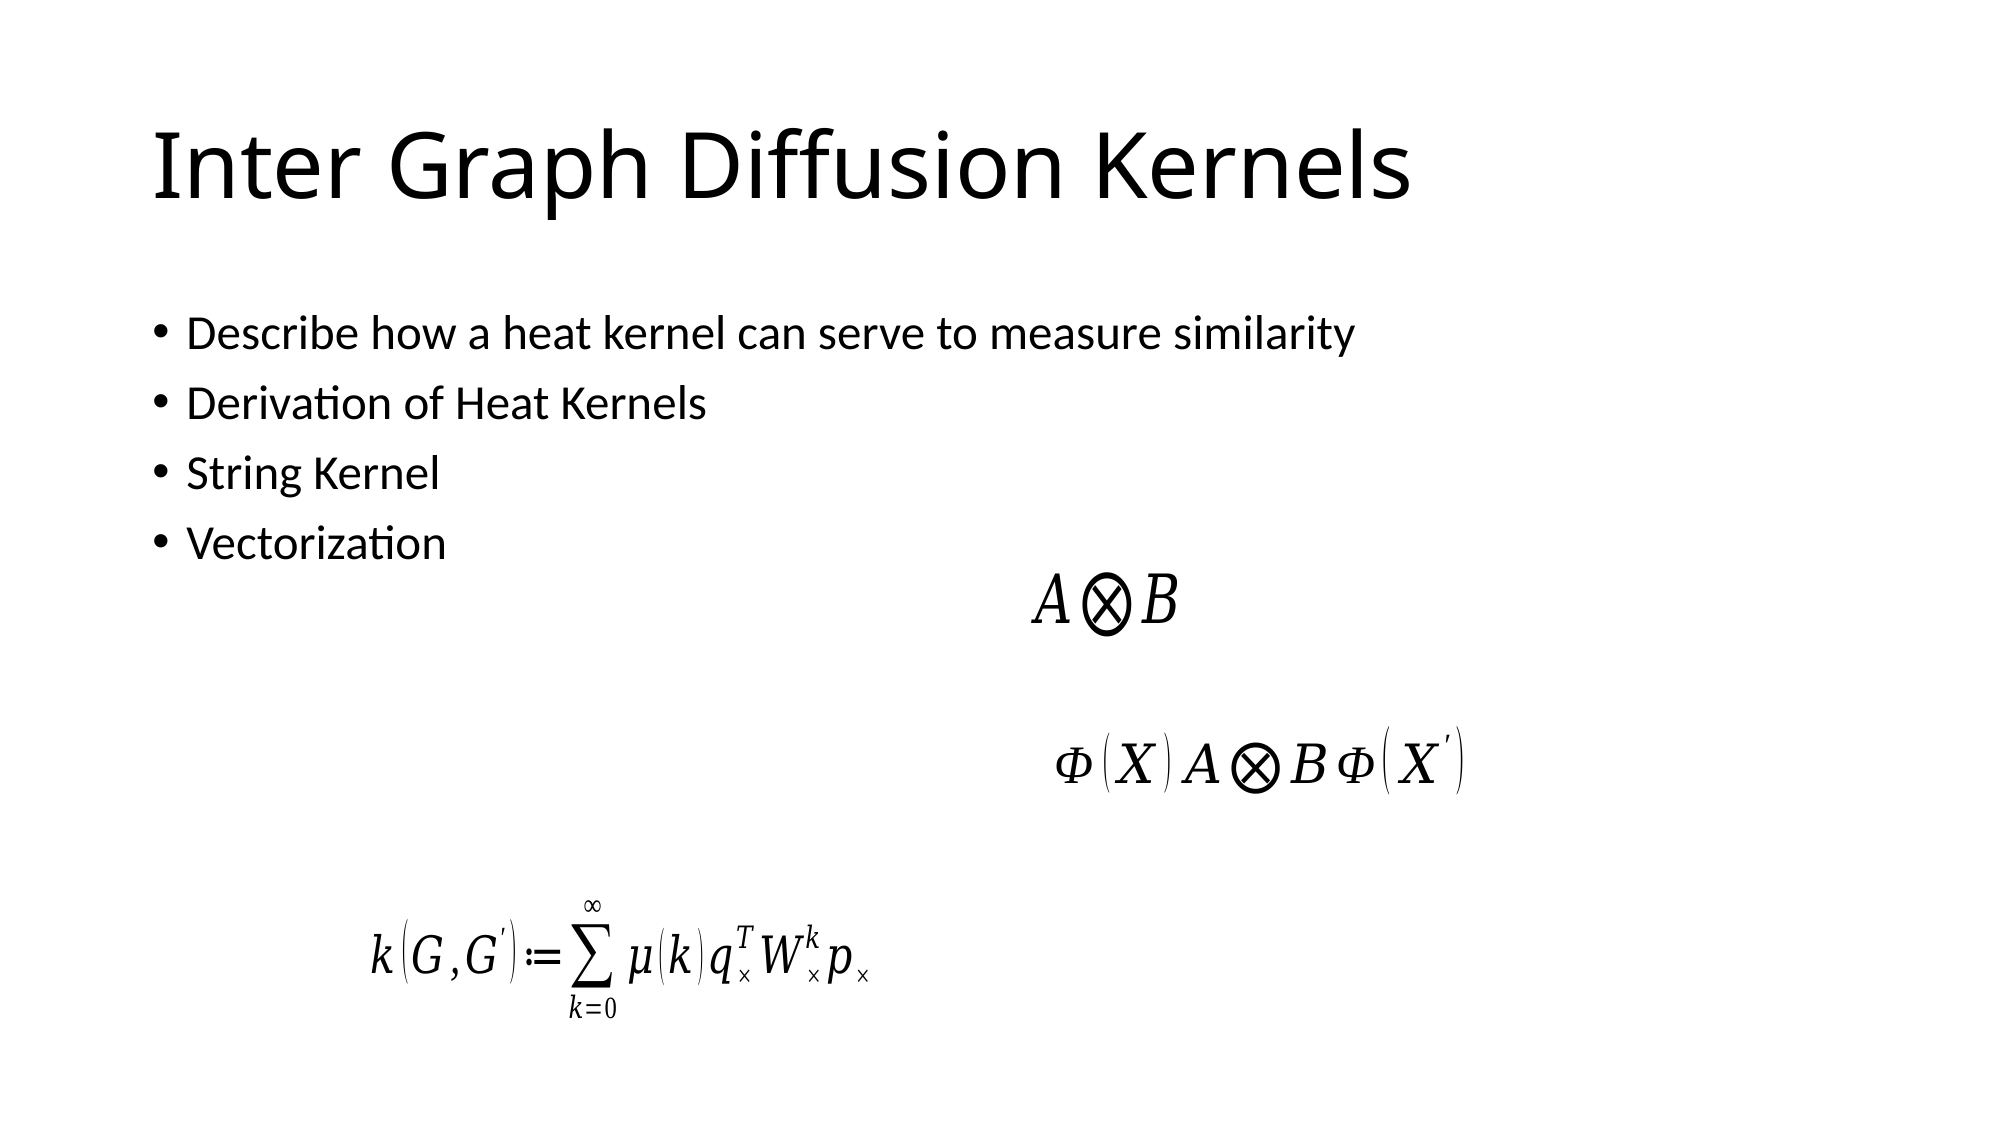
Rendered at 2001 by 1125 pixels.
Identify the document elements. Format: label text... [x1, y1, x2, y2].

list Describe how a heat kernel can serve to measure similarity Derivation of Heat Kernels String Kernel Vectorization [137, 299, 1863, 580]
title Inter Graph Diffusion Kernels [137, 59, 1863, 278]
